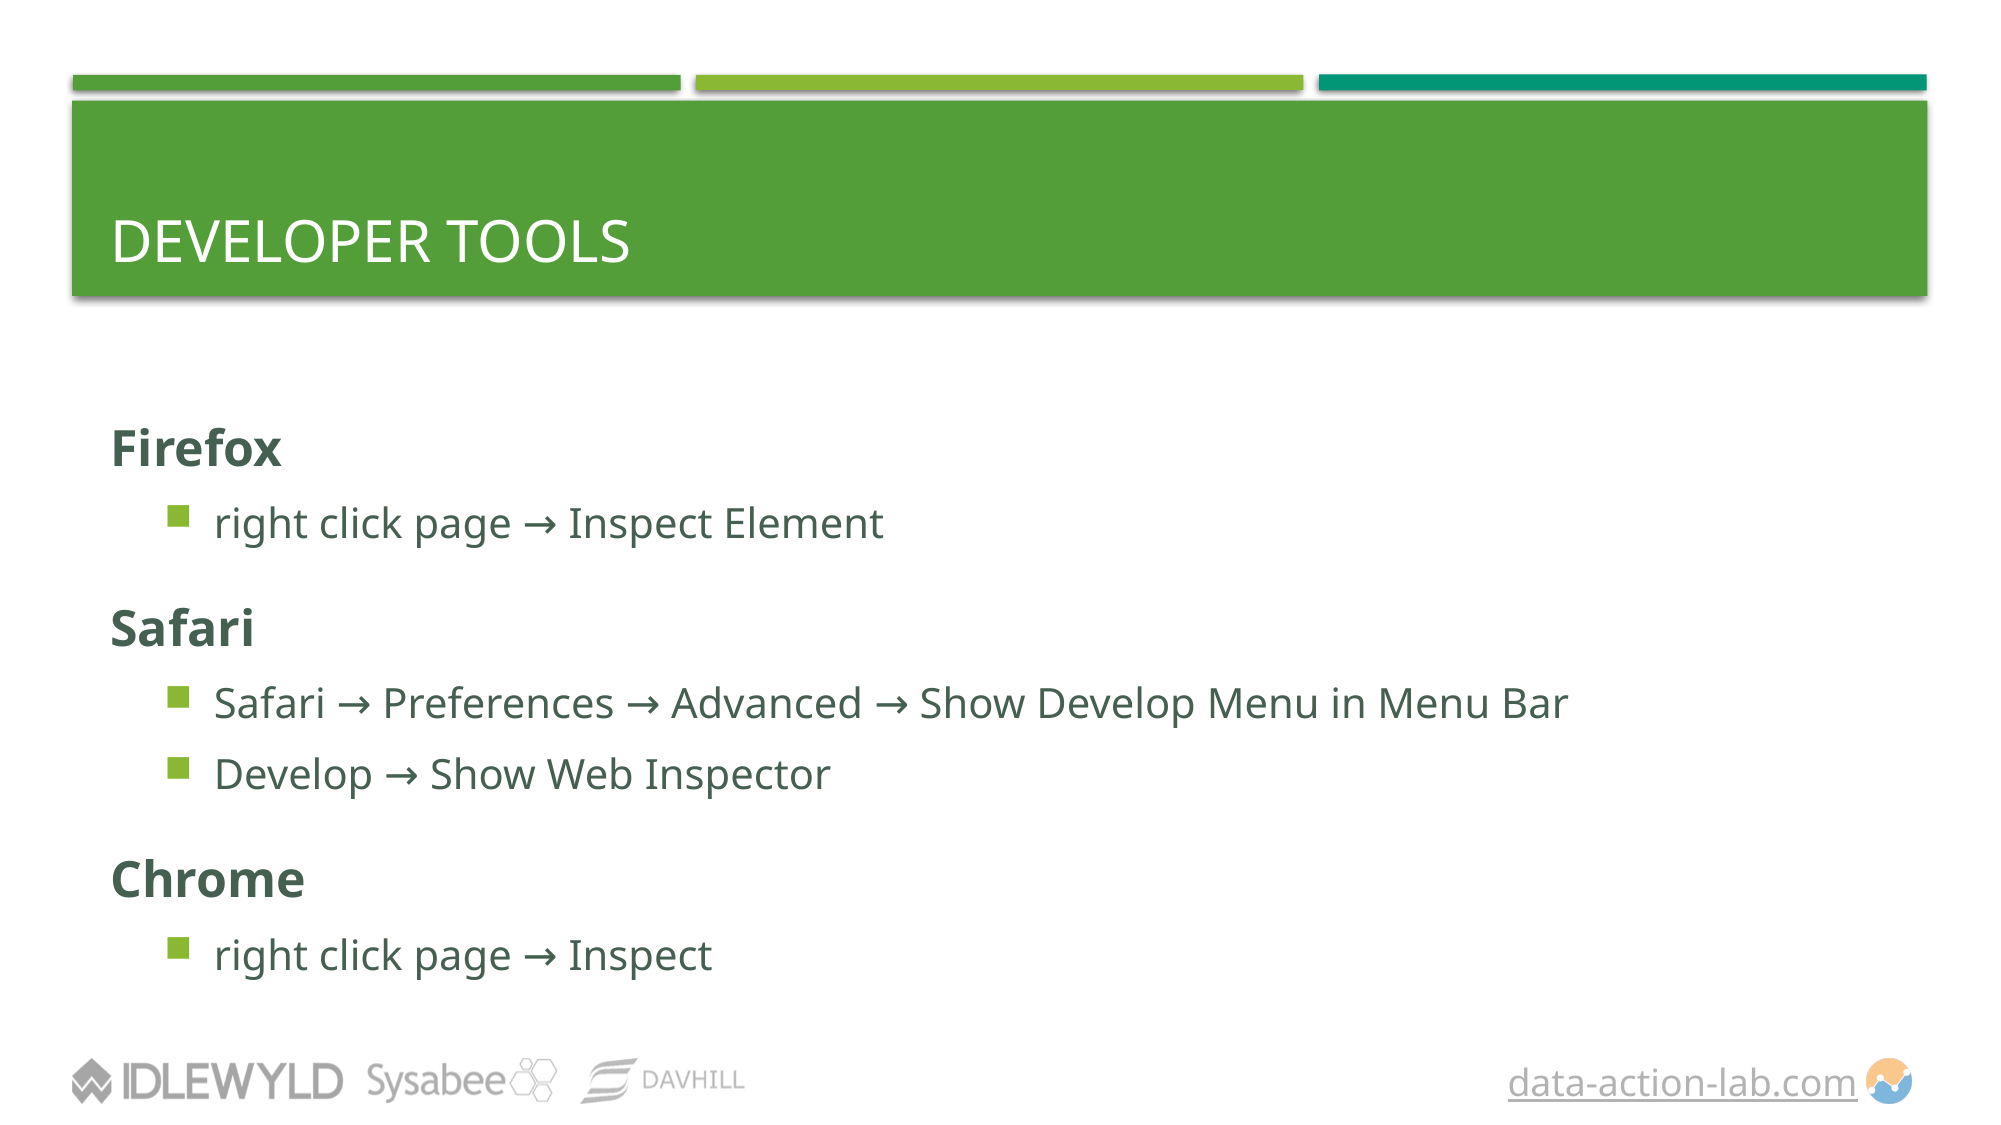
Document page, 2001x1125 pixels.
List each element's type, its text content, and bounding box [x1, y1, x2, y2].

title Developer Tools [95, 115, 1905, 282]
list Firefox right click page → Inspect Element Safari Safari → Preferences → Advanced → Show Develop Menu in Menu Bar Develop → Show Web Inspector Chrome right click page → Inspect [95, 357, 1905, 1037]
picture [72, 1058, 745, 1104]
